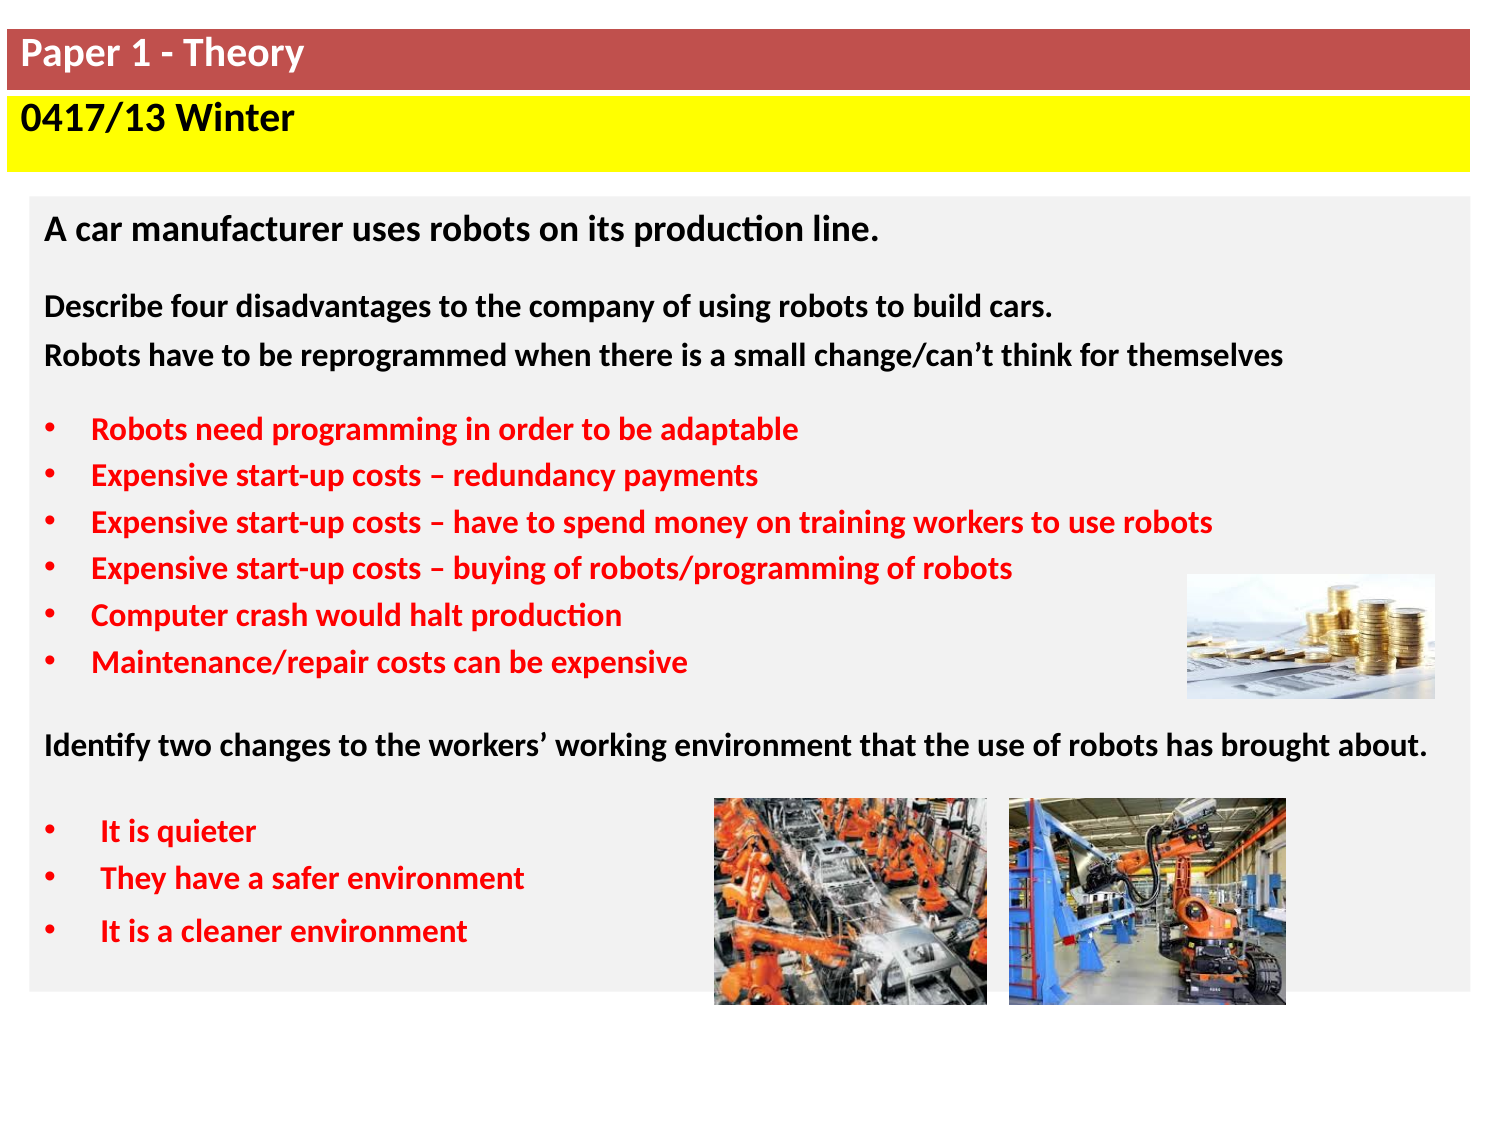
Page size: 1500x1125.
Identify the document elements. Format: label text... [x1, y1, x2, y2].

picture [1186, 573, 1435, 699]
table_header Paper 1 - Theory [7, 29, 1470, 90]
picture [1009, 798, 1287, 1005]
text_box A car manufacturer uses robots on its production line. Describe four disadvantages to the company of using robots to build cars. Robots have to be reprogrammed when there is a small change/can’t think for themselves Robots need programming in order to be adaptable Expensive start-up costs – redundancy payments Expensive start-up costs – have to spend money on training workers to use robots Expensive start-up costs – buying of robots/programming of robots Computer crash would halt production Maintenance/repair costs can be expensive Identify two changes to the workers’ working environment that the use of robots has brought about. It is quieter They have a safer environment It is a cleaner environment [29, 196, 1471, 992]
picture [714, 798, 988, 1005]
table_cell 0417/13 Winter [7, 96, 1470, 172]
